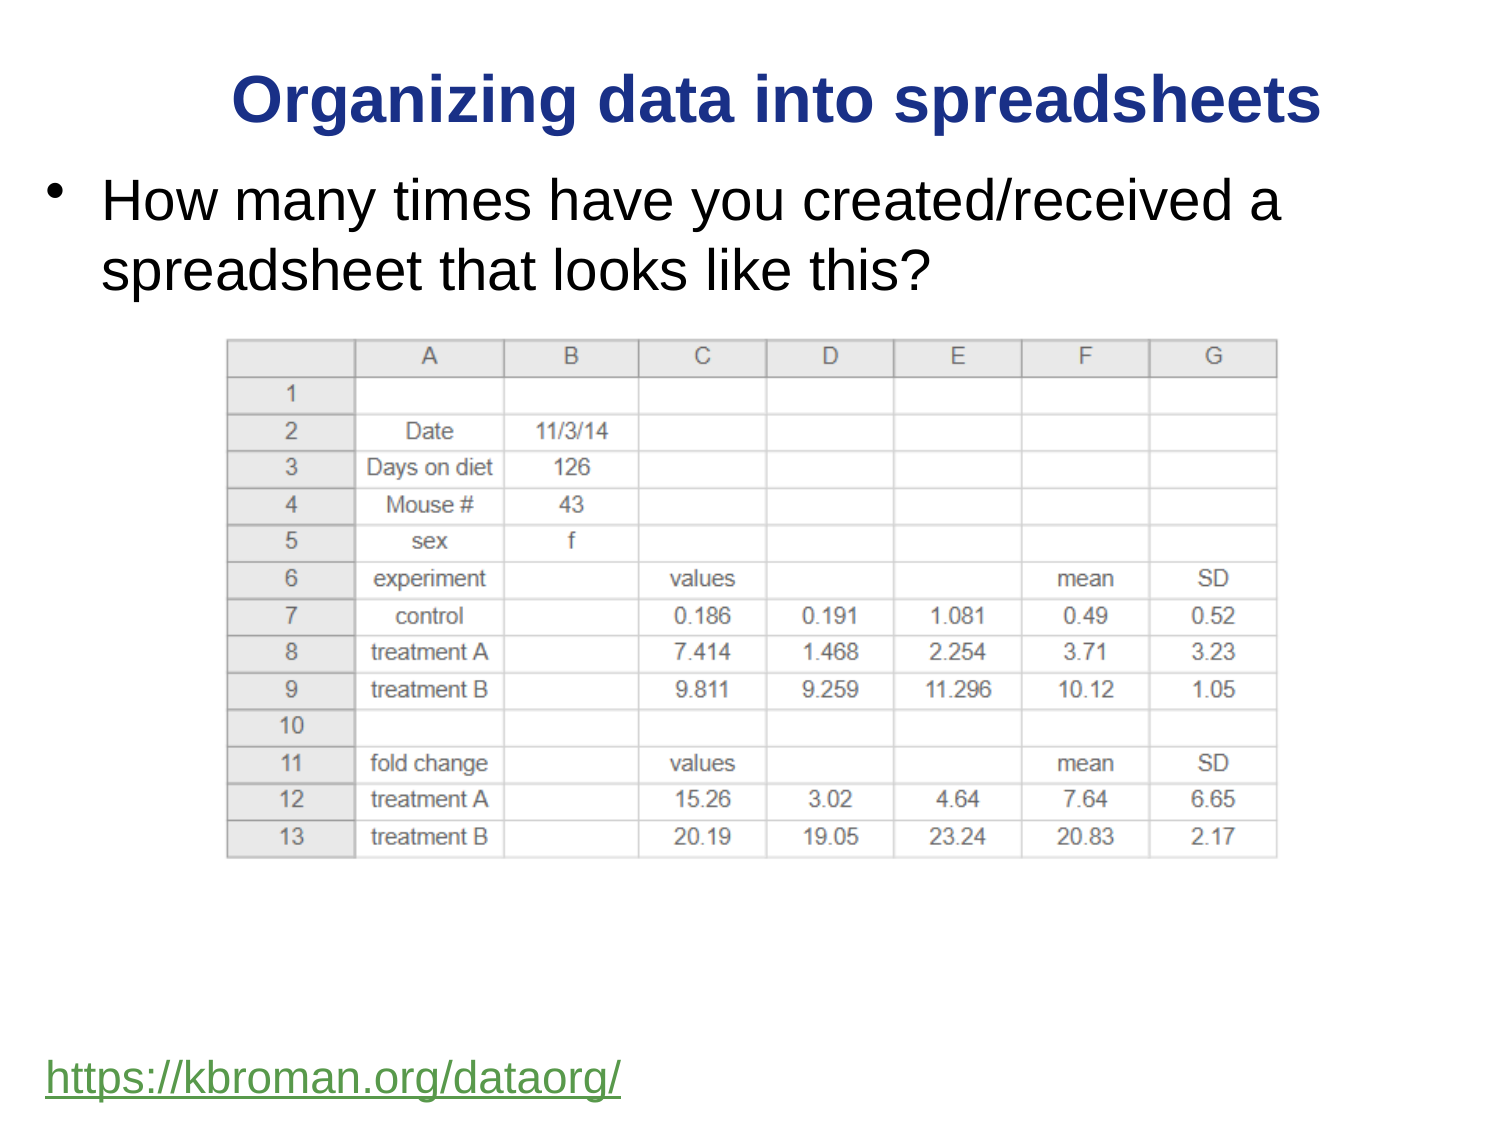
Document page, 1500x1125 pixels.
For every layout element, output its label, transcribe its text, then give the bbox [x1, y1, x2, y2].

title Organizing data into spreadsheets [140, 14, 1416, 155]
list How many times have you created/received a spreadsheet that looks like this? https://kbroman.org/dataorg/ [30, 155, 1474, 1029]
picture [205, 336, 1295, 870]
